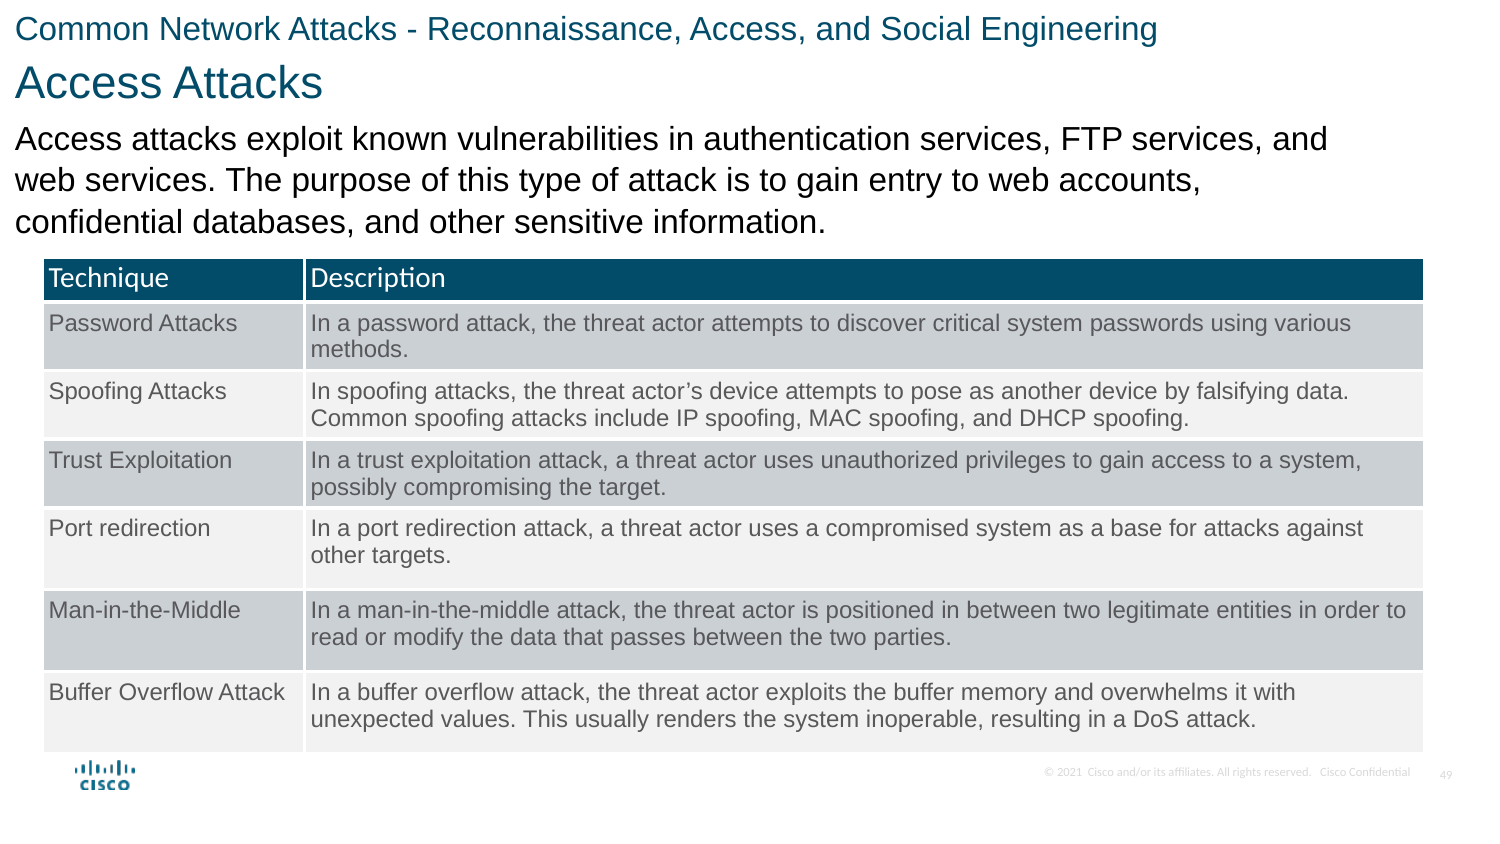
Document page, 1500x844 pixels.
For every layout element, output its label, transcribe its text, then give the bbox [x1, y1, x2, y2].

table_header Description [306, 259, 1423, 300]
table_cell Man-in-the-Middle [44, 591, 303, 670]
list Access Attacks [0, 45, 1500, 195]
table_cell Port redirection [44, 510, 303, 588]
slide_number <number> [1425, 759, 1500, 797]
table_cell In a port redirection attack, a threat actor uses a compromised system as a base for attacks against other targets. [306, 510, 1423, 588]
list Common Network Attacks - Reconnaissance, Access, and Social Engineering [0, 0, 1500, 45]
table_cell In a buffer overflow attack, the threat actor exploits the buffer memory and overwhelms it with unexpected values. This usually renders the system inoperable, resulting in a DoS attack. [306, 673, 1423, 752]
table_cell In a man-in-the-middle attack, the threat actor is positioned in between two legitimate entities in order to read or modify the data that passes between the two parties. [306, 591, 1423, 670]
table_cell Trust Exploitation [44, 441, 303, 506]
table_cell In a trust exploitation attack, a threat actor uses unauthorized privileges to gain access to a system, possibly compromising the target. [306, 441, 1423, 506]
table_cell In a password attack, the threat actor attempts to discover critical system passwords using various methods. [306, 304, 1423, 369]
table_cell Buffer Overflow Attack [44, 673, 303, 752]
table_cell Spoofing Attacks [44, 372, 303, 437]
picture [75, 759, 135, 790]
table_header Technique [44, 259, 303, 300]
table_cell Password Attacks [44, 304, 303, 369]
text_box Access attacks exploit known vulnerabilities in authentication services, FTP services, and web services. The purpose of this type of attack is to gain entry to web accounts, confidential databases, and other sensitive information. [0, 107, 1350, 258]
table_cell In spoofing attacks, the threat actor’s device attempts to pose as another device by falsifying data. Common spoofing attacks include IP spoofing, MAC spoofing, and DHCP spoofing. [306, 372, 1423, 437]
